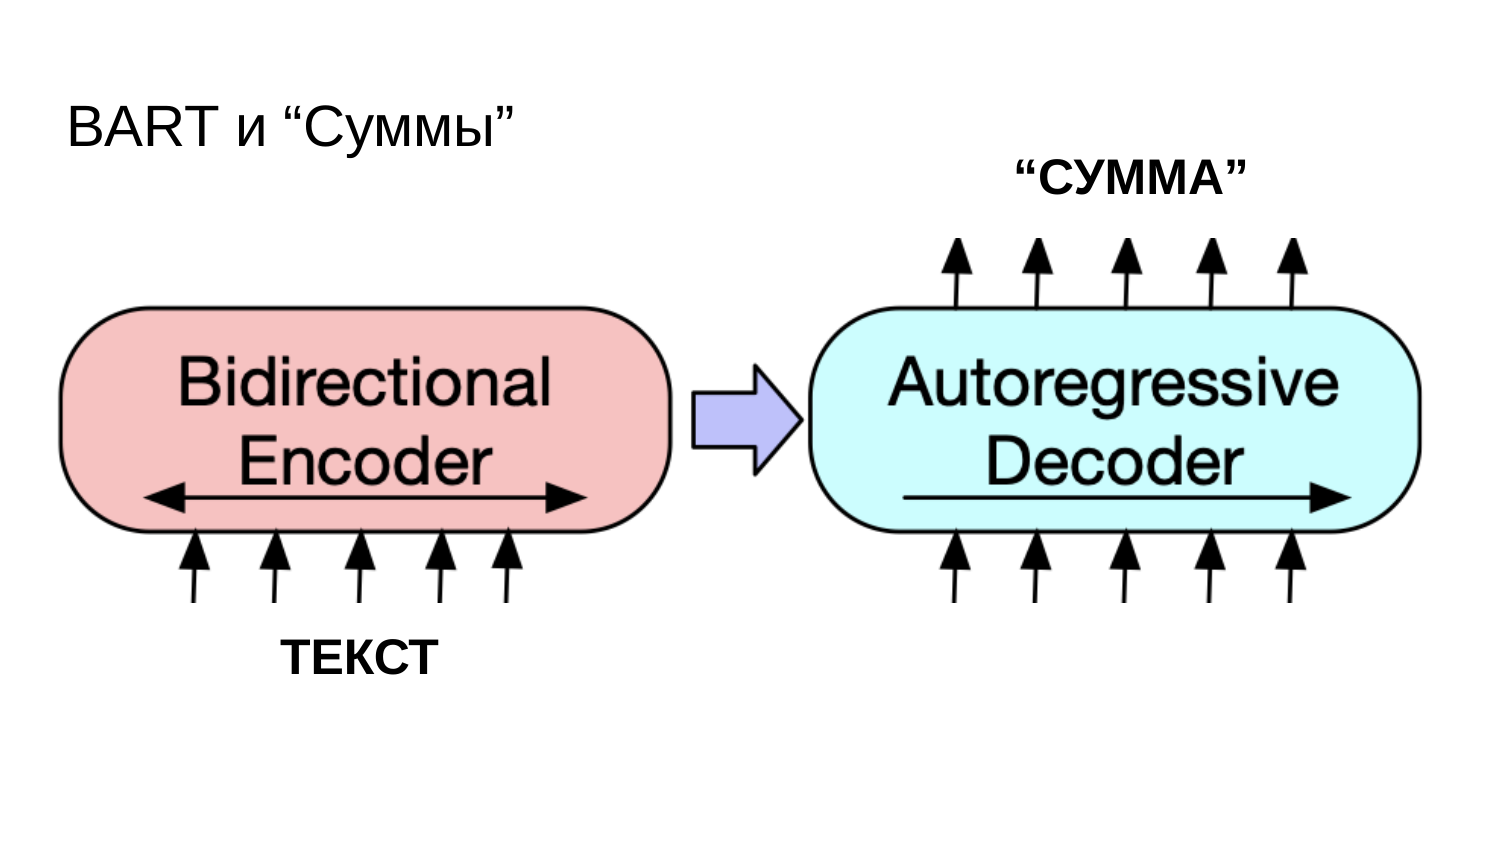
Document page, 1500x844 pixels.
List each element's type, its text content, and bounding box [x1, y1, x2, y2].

text_box ТЕКСТ [205, 610, 514, 707]
picture [34, 238, 1440, 603]
text_box “СУММА” [965, 127, 1297, 222]
title BART и “Суммы” [51, 72, 1449, 167]
